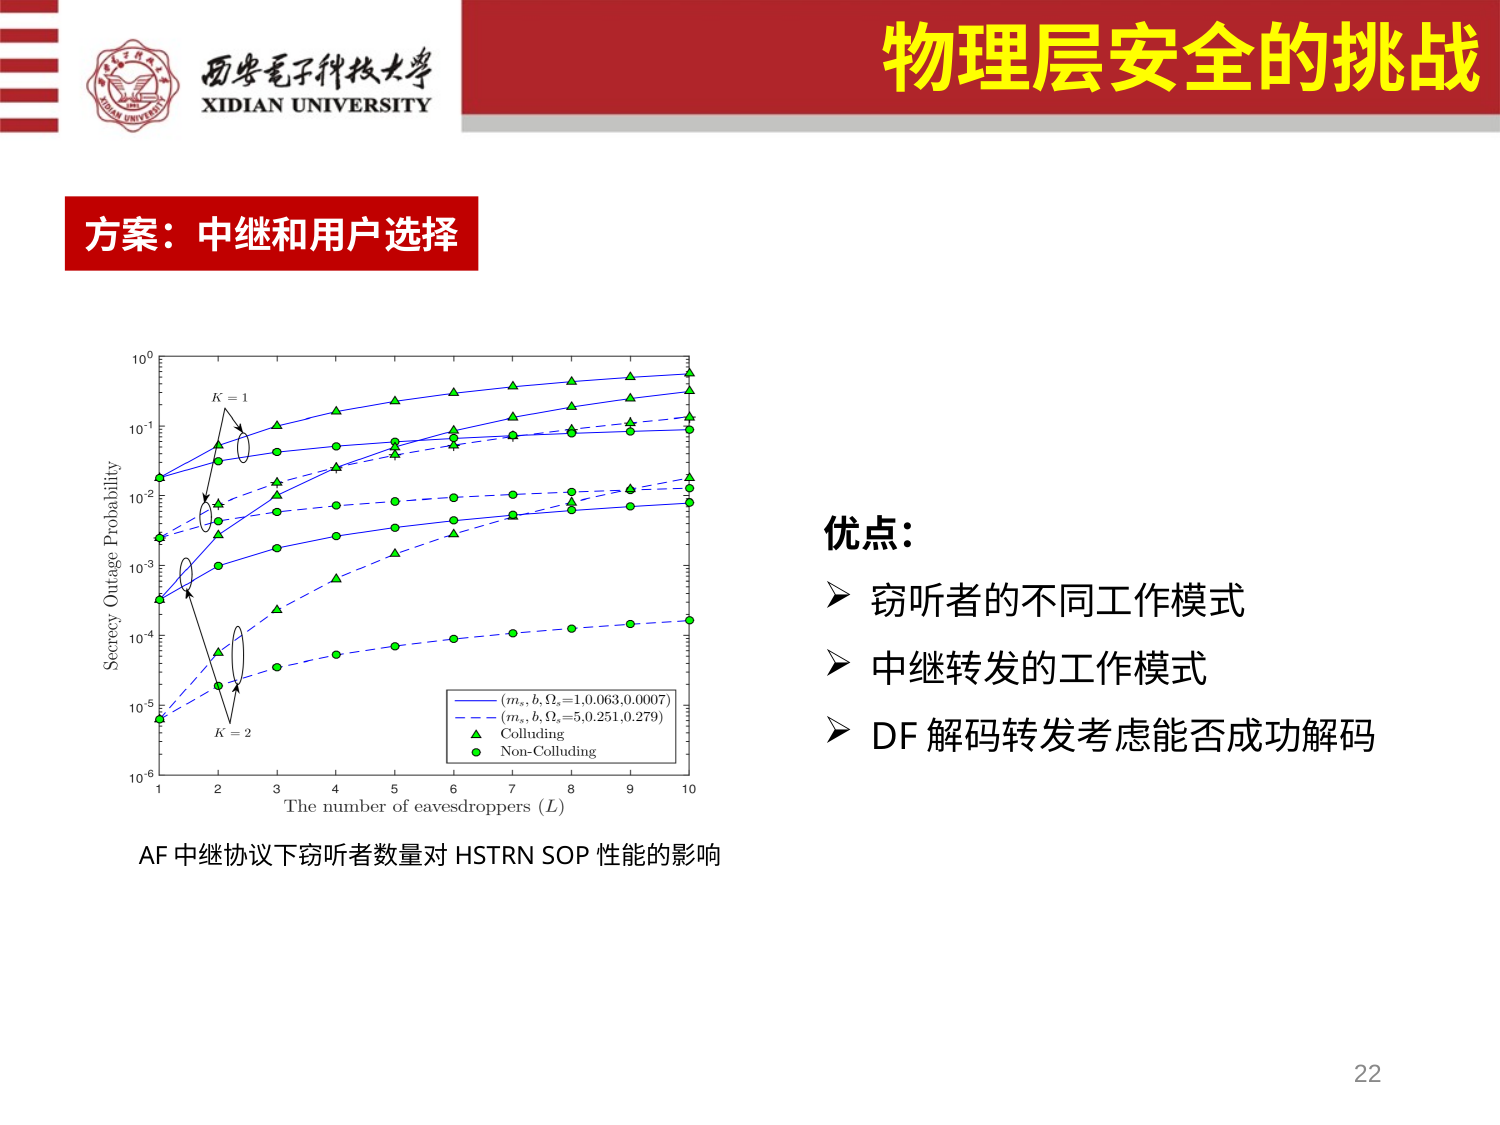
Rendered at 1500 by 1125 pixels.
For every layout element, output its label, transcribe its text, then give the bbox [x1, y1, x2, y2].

text_box AF中继协议下窃听者数量对HSTRN SOP性能的影响 [123, 832, 750, 878]
text_box 物理层安全的挑战 [856, 19, 1496, 92]
picture [0, 0, 1500, 1125]
slide_number 22 [1059, 1042, 1397, 1103]
text_box 方案：中继和用户选择 [64, 195, 479, 272]
text_box 优点： 窃听者的不同工作模式 中继转发的工作模式 DF解码转发考虑能否成功解码 [809, 479, 1436, 765]
